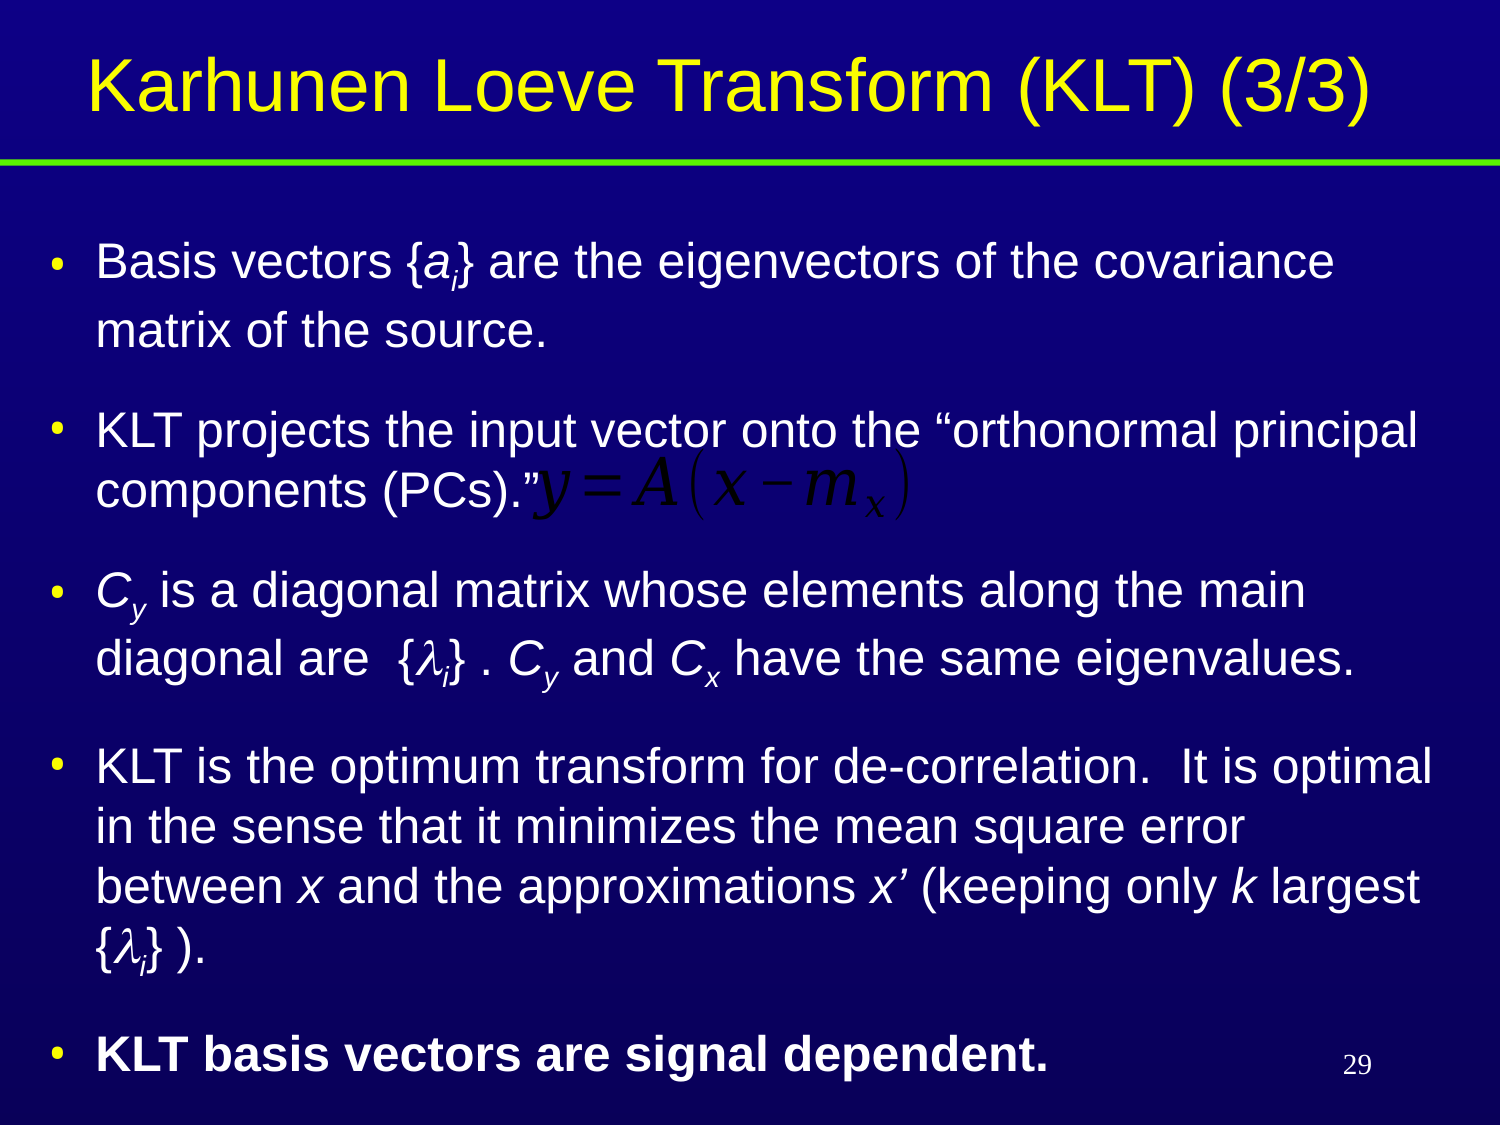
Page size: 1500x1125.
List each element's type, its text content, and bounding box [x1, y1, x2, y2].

list Basis vectors {ai} are the eigenvectors of the covariance matrix of the source. KLT projects the input vector onto the “orthonormal principal components (PCs).” Cy is a diagonal matrix whose elements along the main diagonal are {i} . Cy and Cx have the same eigenvalues. KLT is the optimum transform for de-correlation. It is optimal in the sense that it minimizes the mean square error between x and the approximations x’ (keeping only k largest {i} ). KLT basis vectors are signal dependent. [33, 188, 1460, 1089]
slide_number 29 [1074, 1024, 1388, 1101]
title Karhunen Loeve Transform (KLT) (3/3) [71, 30, 1454, 144]
